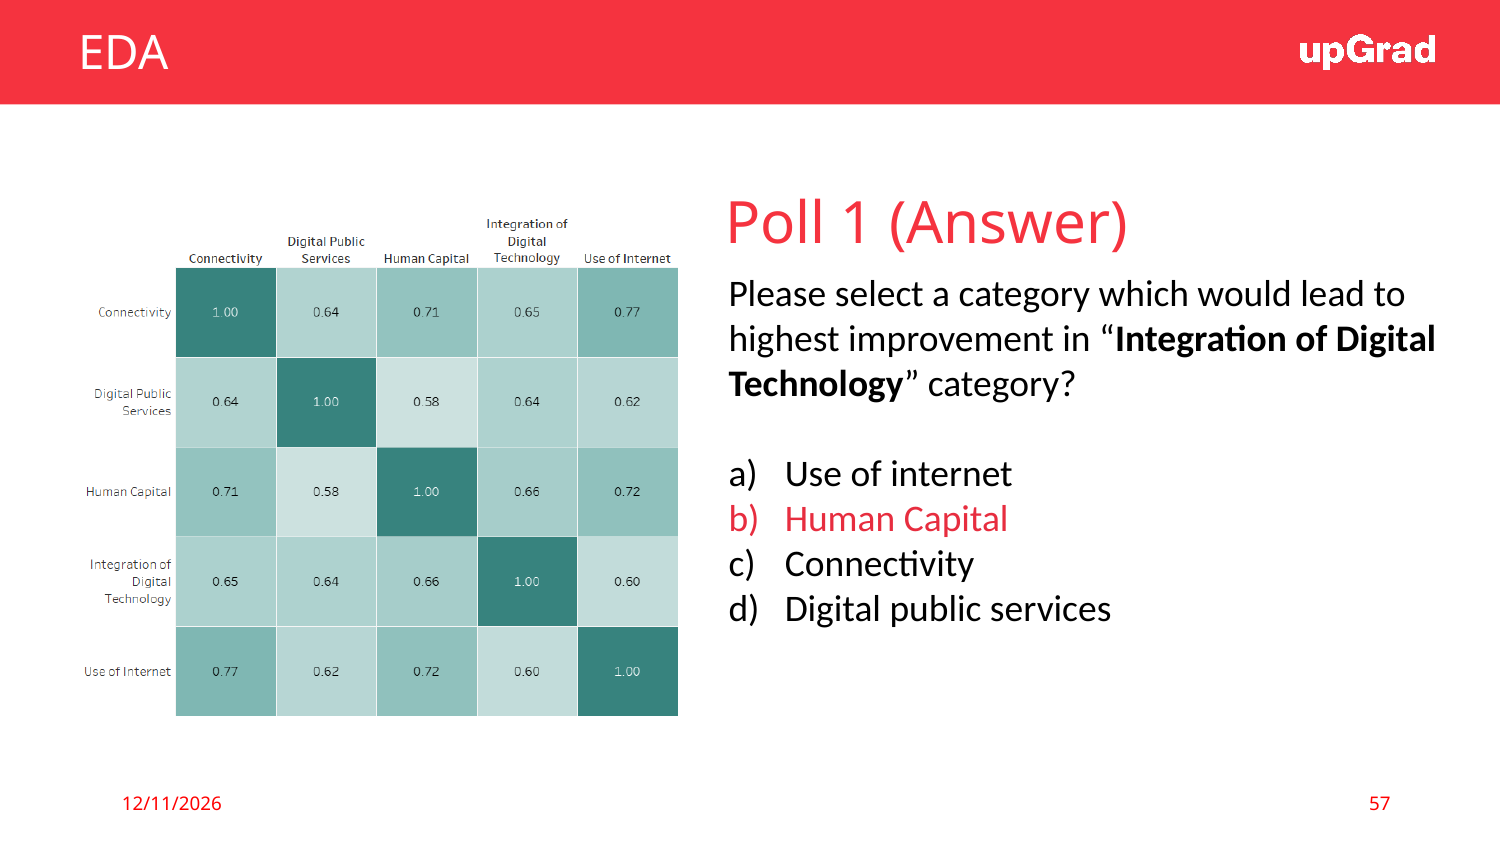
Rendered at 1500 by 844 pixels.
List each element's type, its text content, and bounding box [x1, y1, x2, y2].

picture [1300, 34, 1435, 70]
picture [63, 209, 693, 734]
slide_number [106, 782, 445, 828]
slide_number 57 [1068, 782, 1406, 828]
text_box Poll 1 (Answer) [713, 178, 1406, 273]
text_box EDA [63, 20, 768, 87]
text_box Please select a category which would lead to highest improvement in “Integration of Digital Technology” category? Use of internet Human Capital Connectivity Digital public services [713, 261, 1464, 637]
